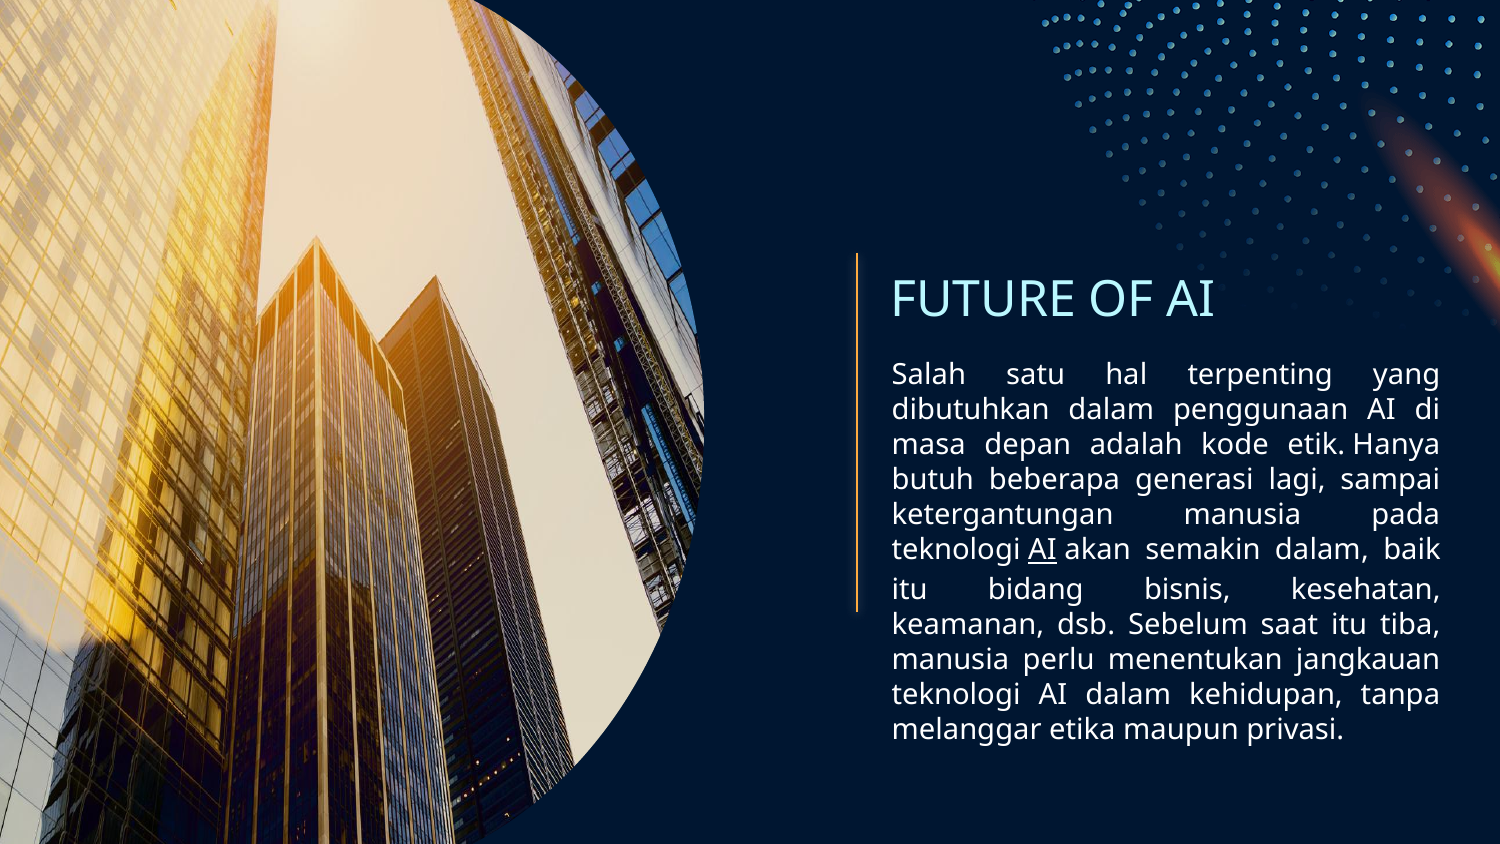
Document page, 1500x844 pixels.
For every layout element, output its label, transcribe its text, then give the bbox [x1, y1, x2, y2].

picture [0, 0, 1500, 844]
text_box Salah satu hal terpenting yang dibutuhkan dalam penggunaan AI di masa depan adalah kode etik. Hanya butuh beberapa generasi lagi, sampai ketergantungan manusia pada teknologi AI akan semakin dalam, baik itu bidang bisnis, kesehatan, keamanan, dsb. Sebelum saat itu tiba, manusia perlu menentukan jangkauan teknologi AI dalam kehidupan, tanpa melanggar etika maupun privasi. [876, 348, 1456, 753]
title FUTURE OF AI [875, 225, 1341, 342]
